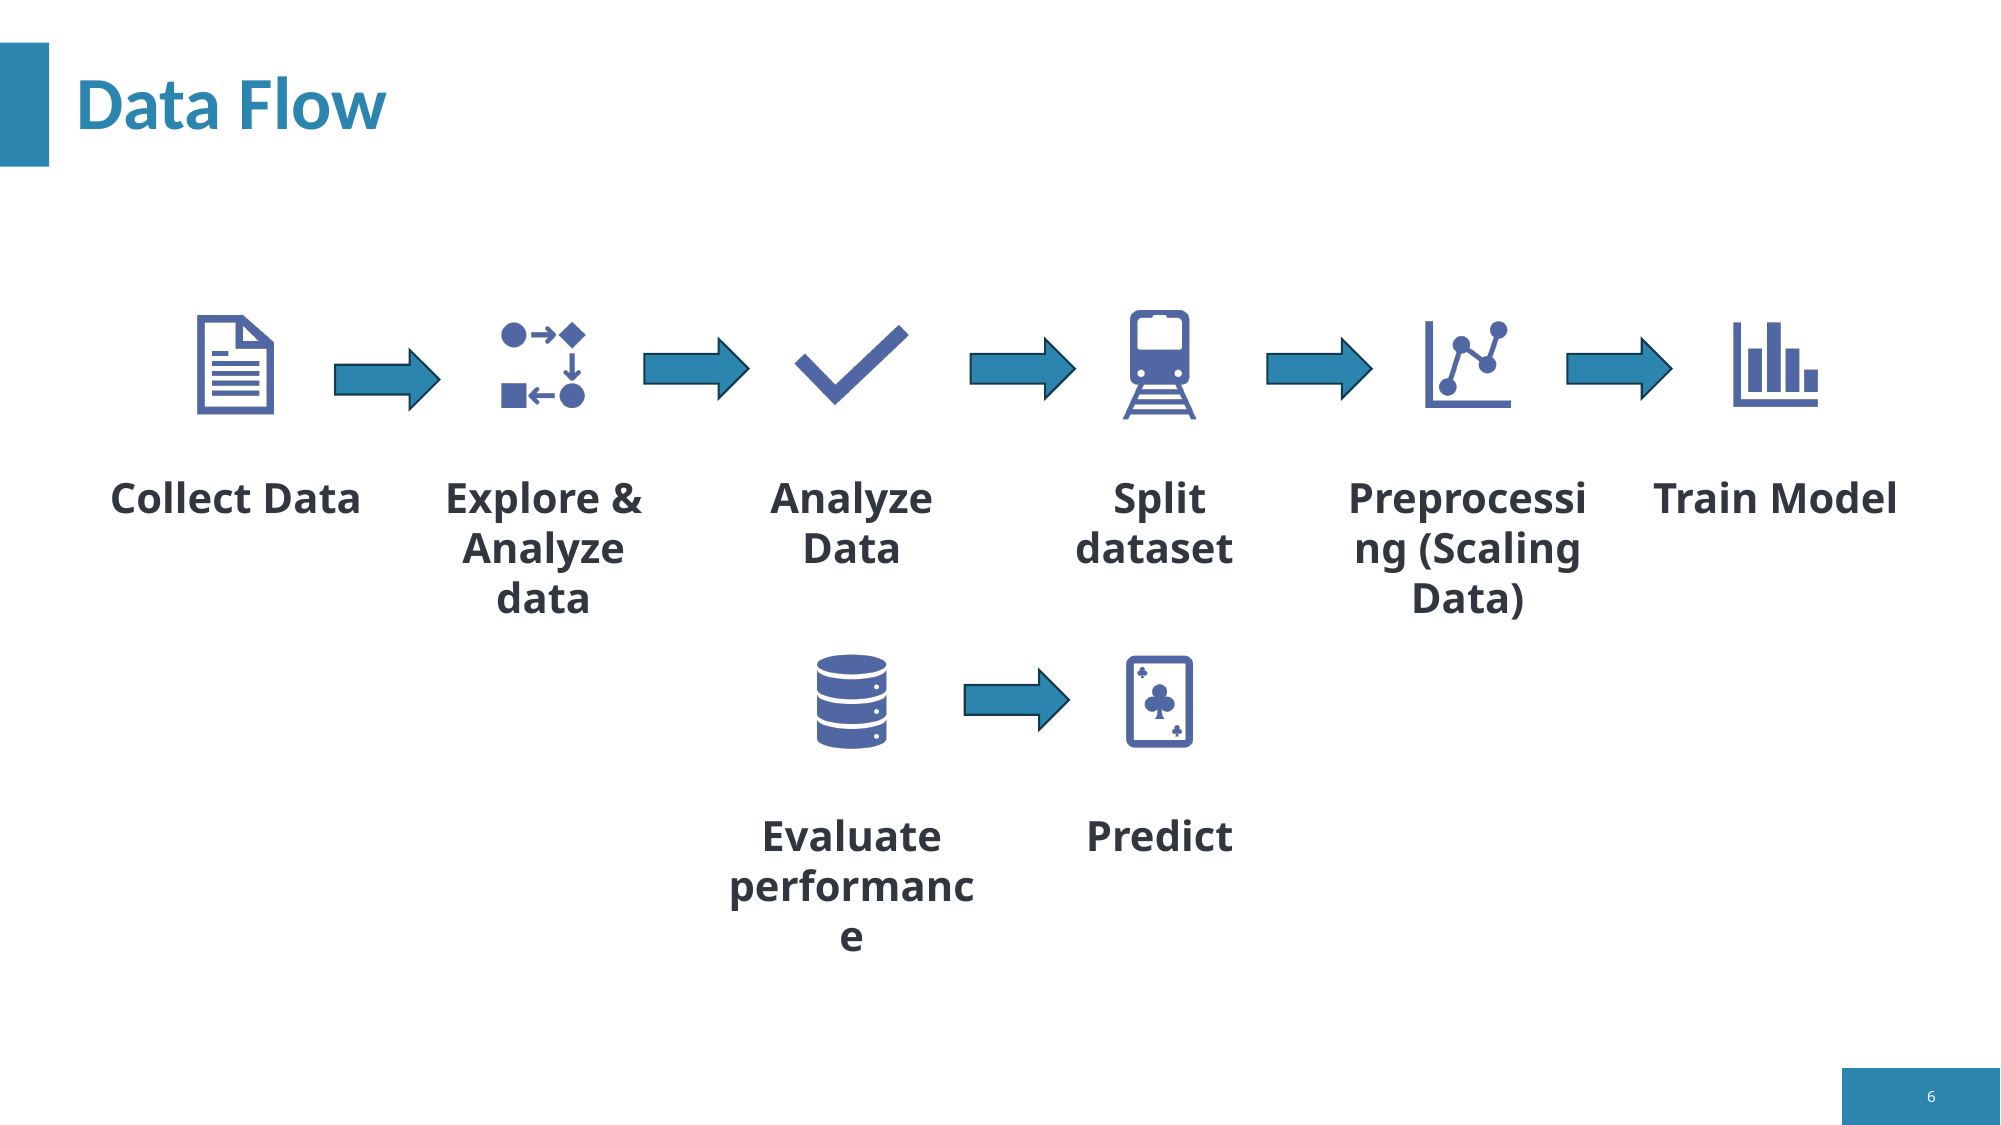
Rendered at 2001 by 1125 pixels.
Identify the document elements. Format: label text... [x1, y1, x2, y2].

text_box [60, 202, 1951, 1018]
slide_number 6 [1889, 1079, 1951, 1114]
title Data Flow [60, 42, 1951, 168]
